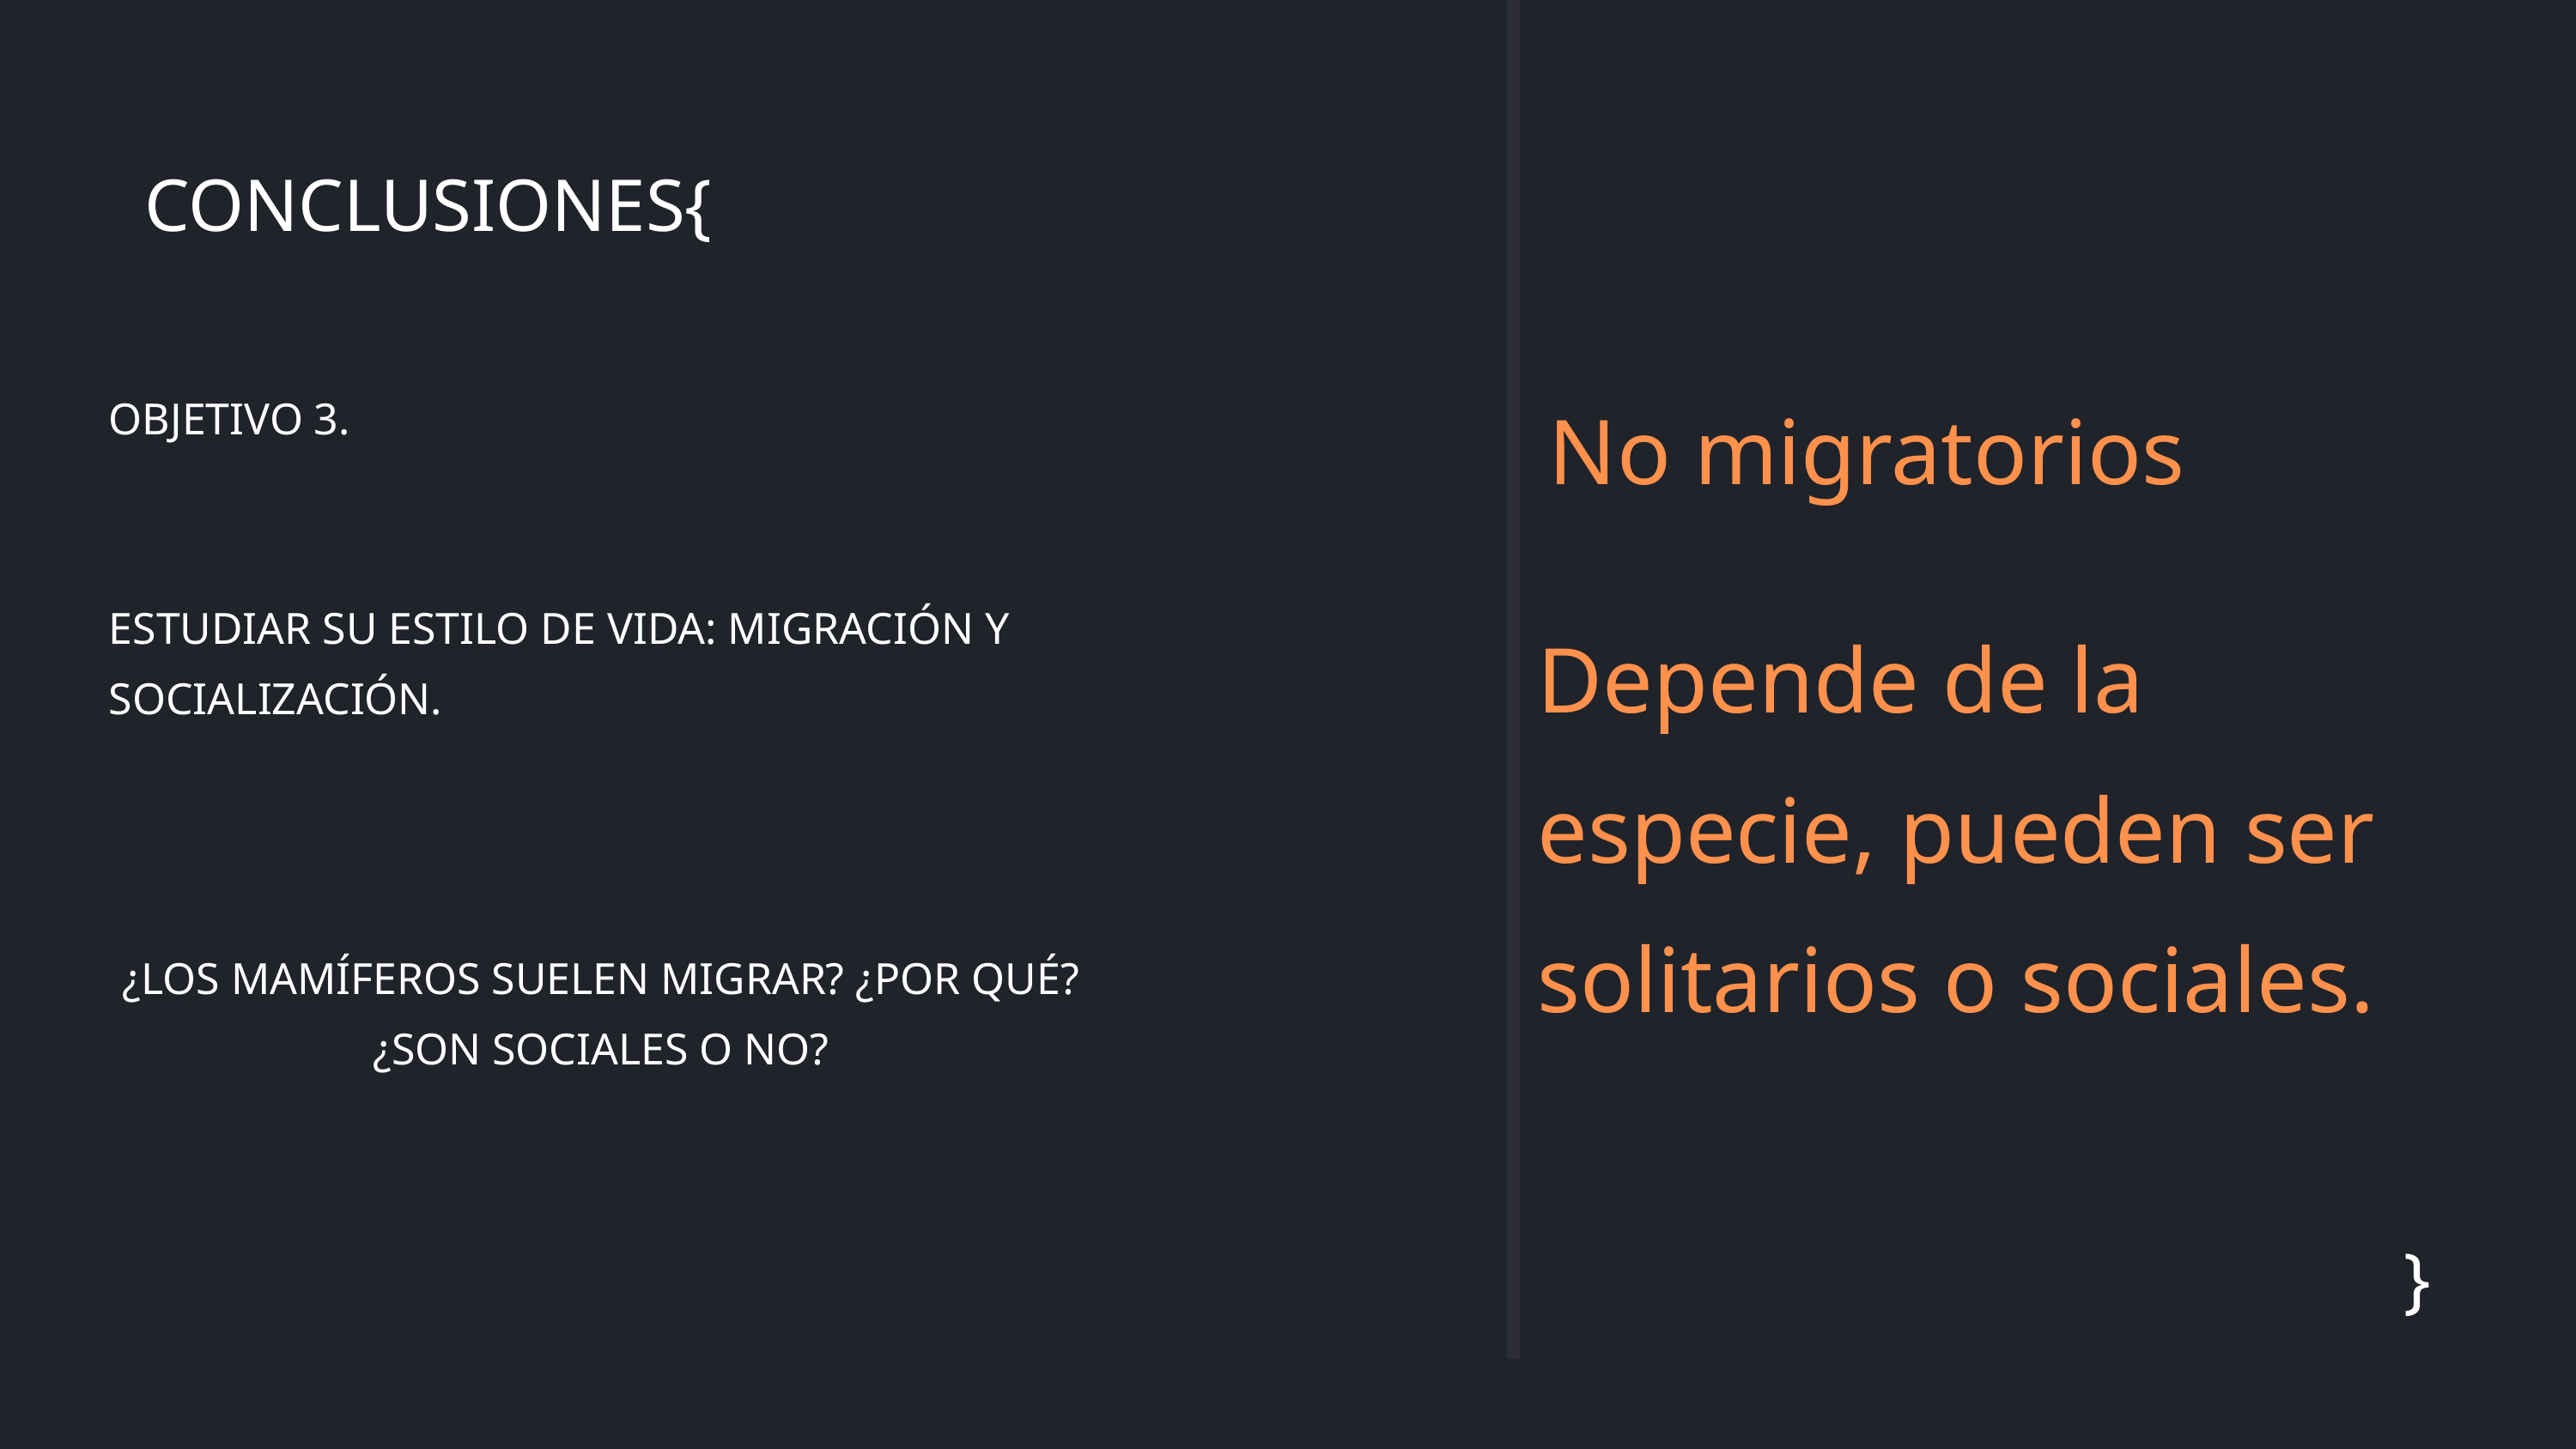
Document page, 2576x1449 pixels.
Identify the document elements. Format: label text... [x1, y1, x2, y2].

text_box OBJETIVO 3. ESTUDIAR SU ESTILO DE VIDA: MIGRACIÓN Y SOCIALIZACIÓN. ¿LOS MAMÍFEROS SUELEN MIGRAR? ¿POR QUÉ? ¿SON SOCIALES O NO? [108, 373, 1094, 1074]
text_box CONCLUSIONES{ [144, 147, 1136, 246]
text_box Depende de la especie, pueden ser solitarios o sociales. [1537, 580, 2443, 1031]
text_box No migratorios [1548, 352, 2432, 503]
text_box } [2332, 1222, 2432, 1319]
